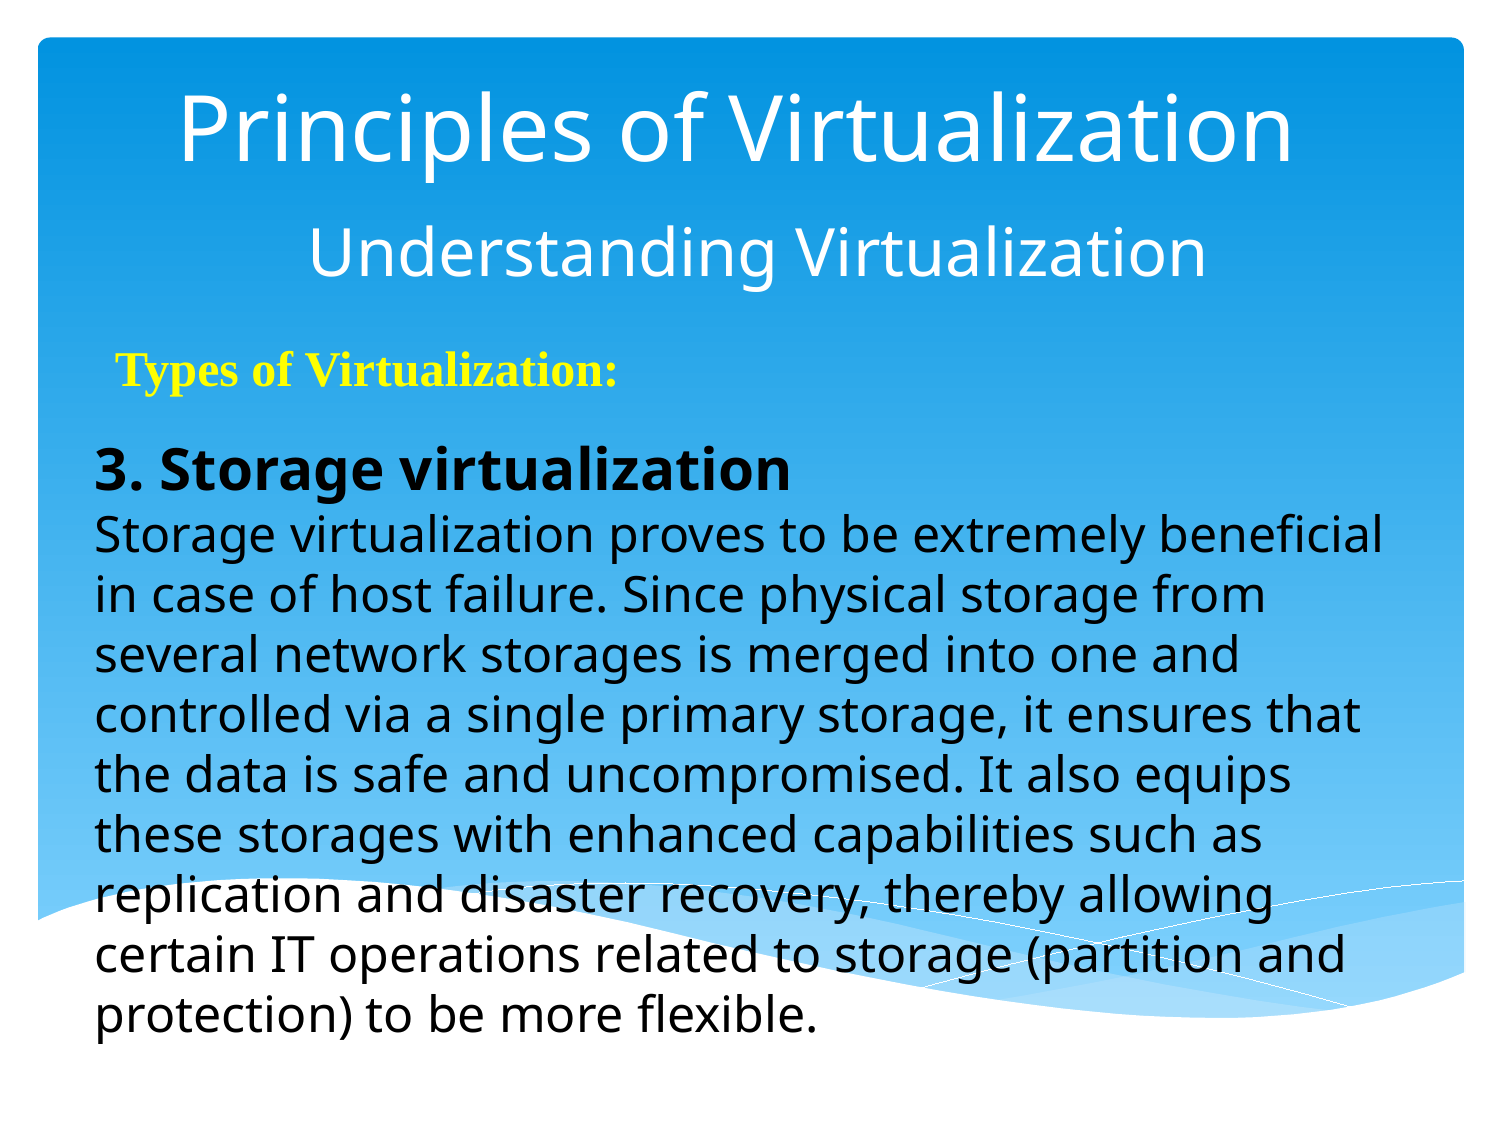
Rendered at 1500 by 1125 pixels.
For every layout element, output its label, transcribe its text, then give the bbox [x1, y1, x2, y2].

text_box 3. Storage virtualization Storage virtualization proves to be extremely beneficial in case of host failure. Since physical storage from several network storages is merged into one and controlled via a single primary storage, it ensures that the data is safe and uncompromised. It also equips these storages with enhanced capabilities such as replication and disaster recovery, thereby allowing certain IT operations related to storage (partition and protection) to be more flexible. [79, 425, 1443, 1125]
title Principles of Virtualization [99, 50, 1375, 188]
subtitle Understanding Virtualization [225, 200, 1275, 350]
text_box Types of Virtualization: [99, 328, 1175, 404]
